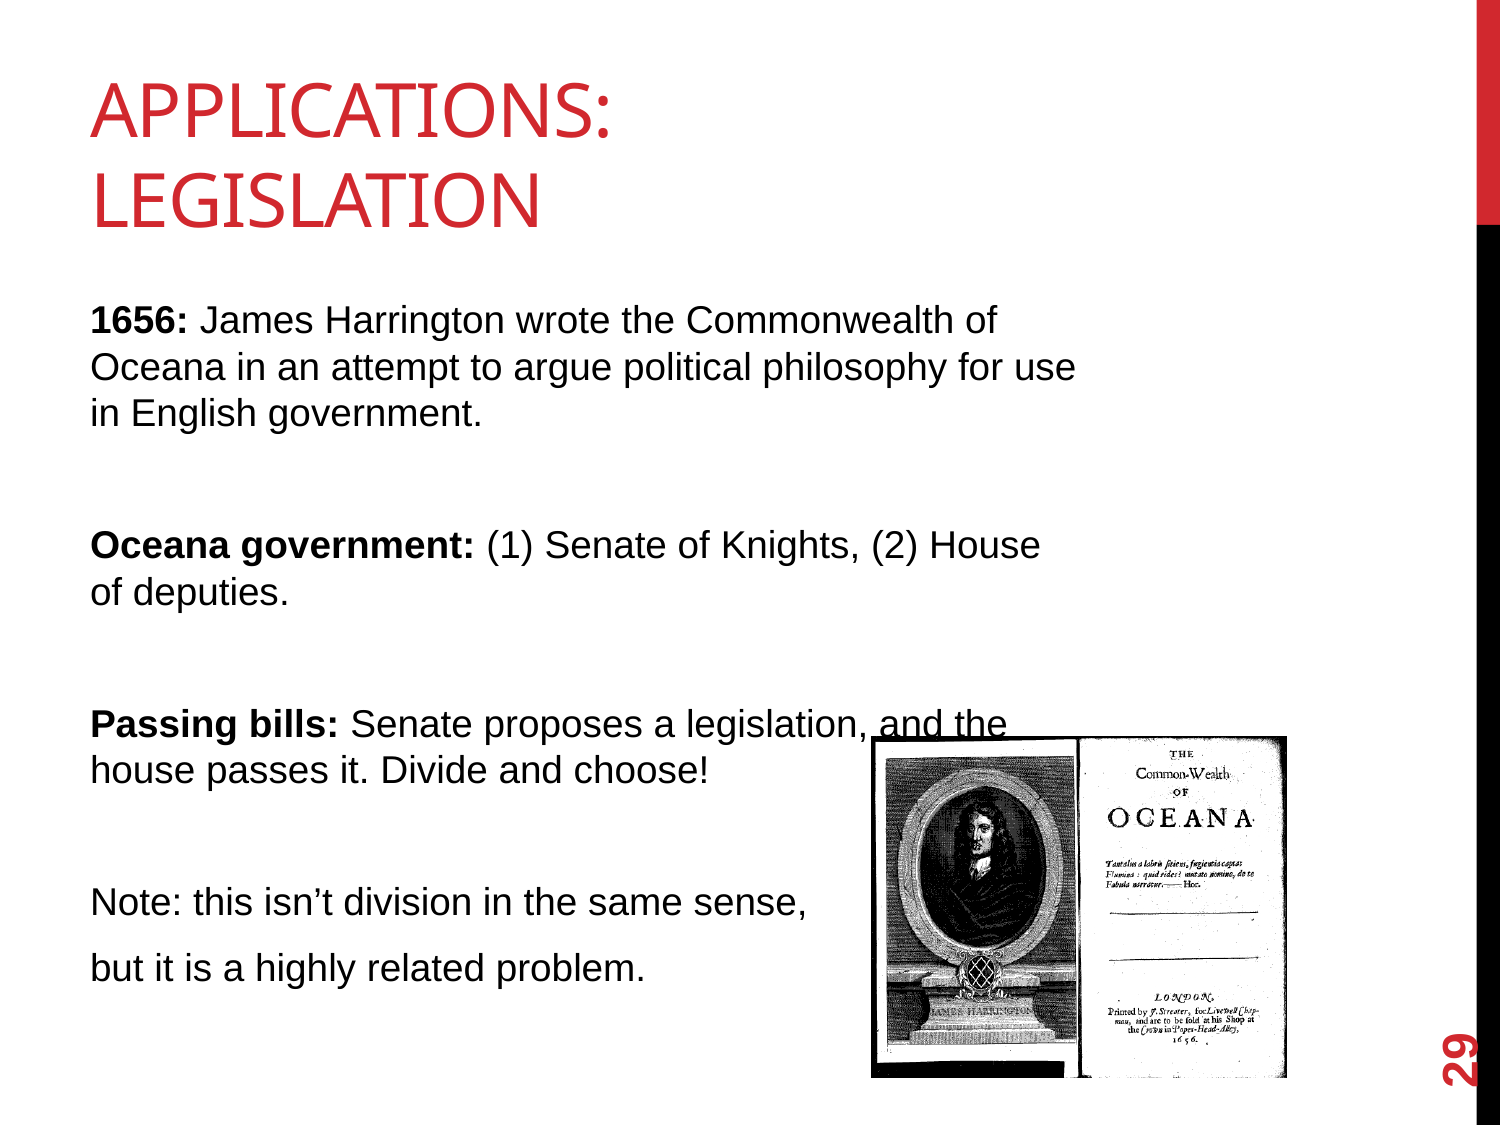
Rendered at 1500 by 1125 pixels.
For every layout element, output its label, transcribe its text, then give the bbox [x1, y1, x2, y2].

list 1656: James Harrington wrote the Commonwealth of Oceana in an attempt to argue political philosophy for use in English government. Oceana government: (1) Senate of Knights, (2) House of deputies. Passing bills: Senate proposes a legislation, and the house passes it. Divide and choose! Note: this isn’t division in the same sense, but it is a highly related problem. [75, 287, 1095, 1000]
title Applications: Legislation [75, 25, 1025, 250]
picture [870, 735, 1288, 1078]
slide_number 29 [1427, 887, 1488, 1104]
